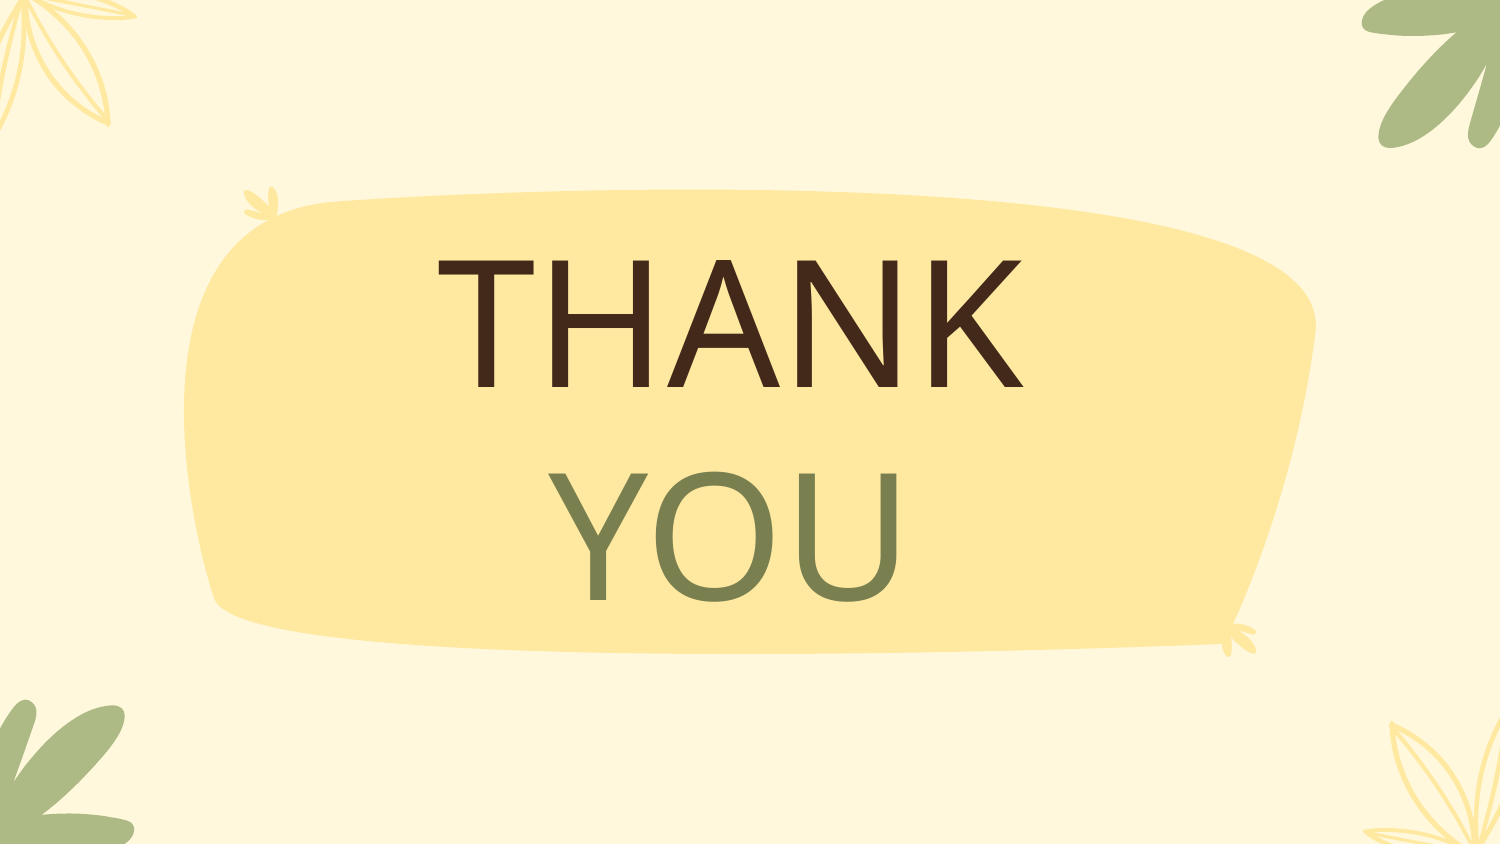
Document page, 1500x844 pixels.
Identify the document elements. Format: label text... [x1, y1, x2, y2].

title THANK YOU [221, 320, 1241, 527]
